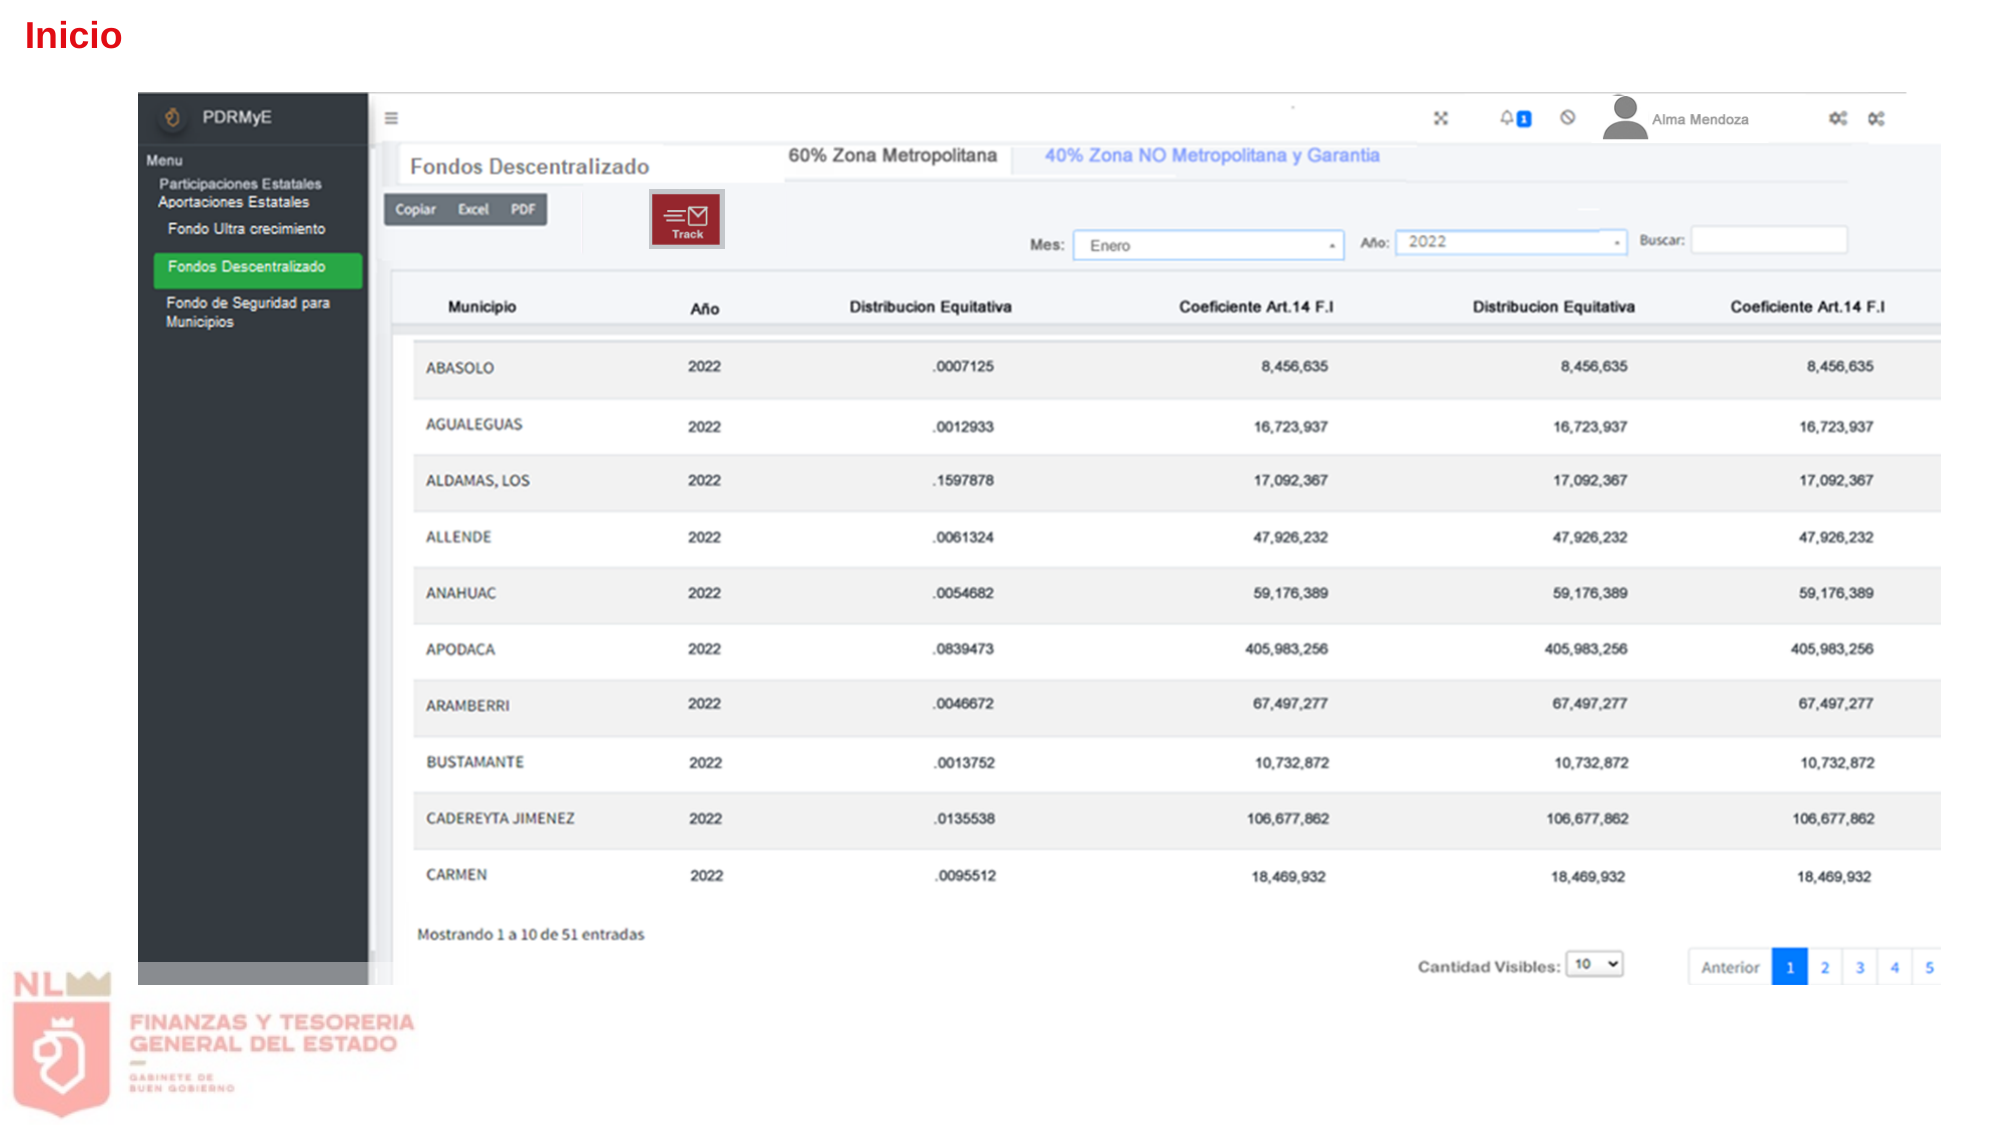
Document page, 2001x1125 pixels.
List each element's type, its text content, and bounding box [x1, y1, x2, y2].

picture [649, 189, 725, 249]
text_box Inicio [10, 3, 139, 64]
text_box [2, 961, 420, 1125]
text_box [138, 92, 1941, 985]
